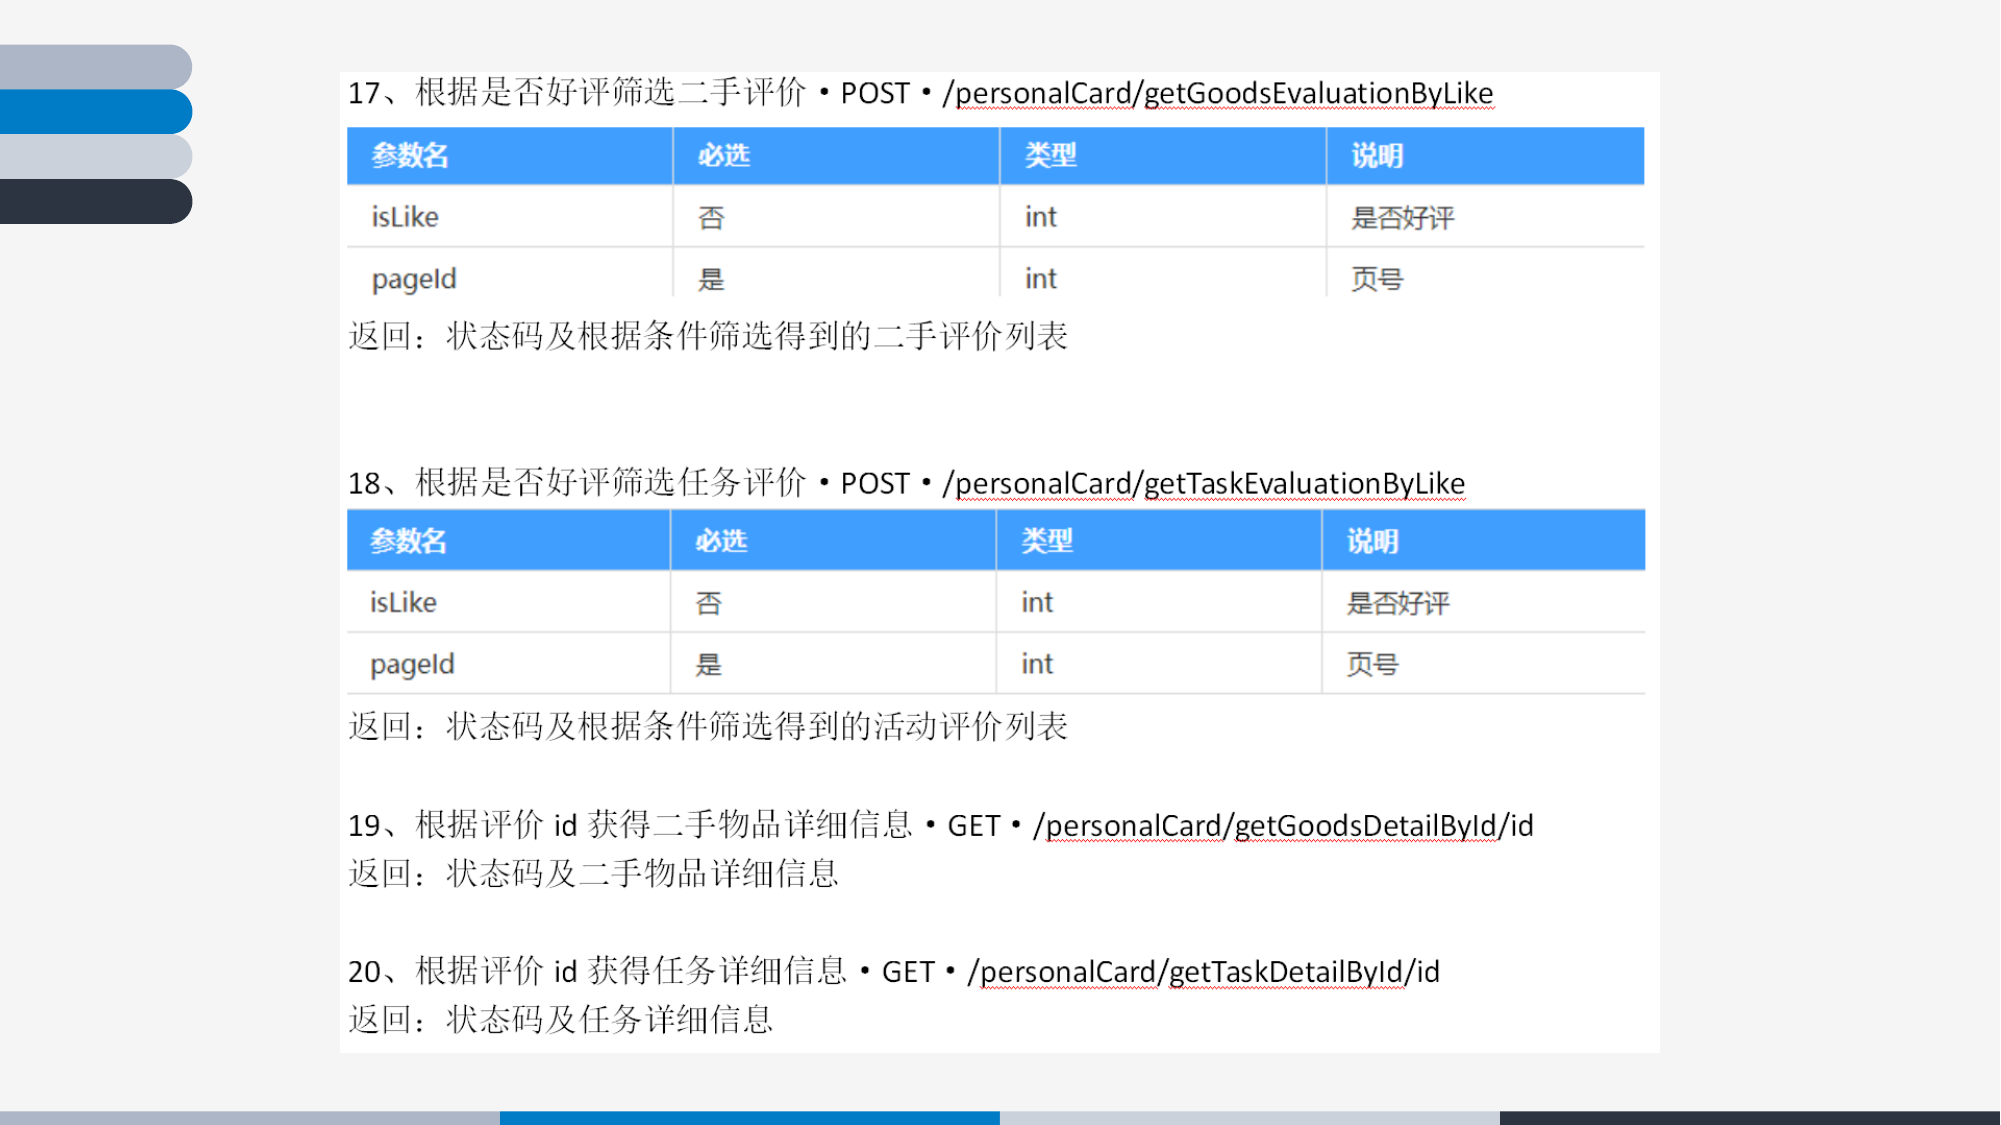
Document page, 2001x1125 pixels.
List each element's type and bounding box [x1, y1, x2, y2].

picture [339, 72, 1661, 1053]
